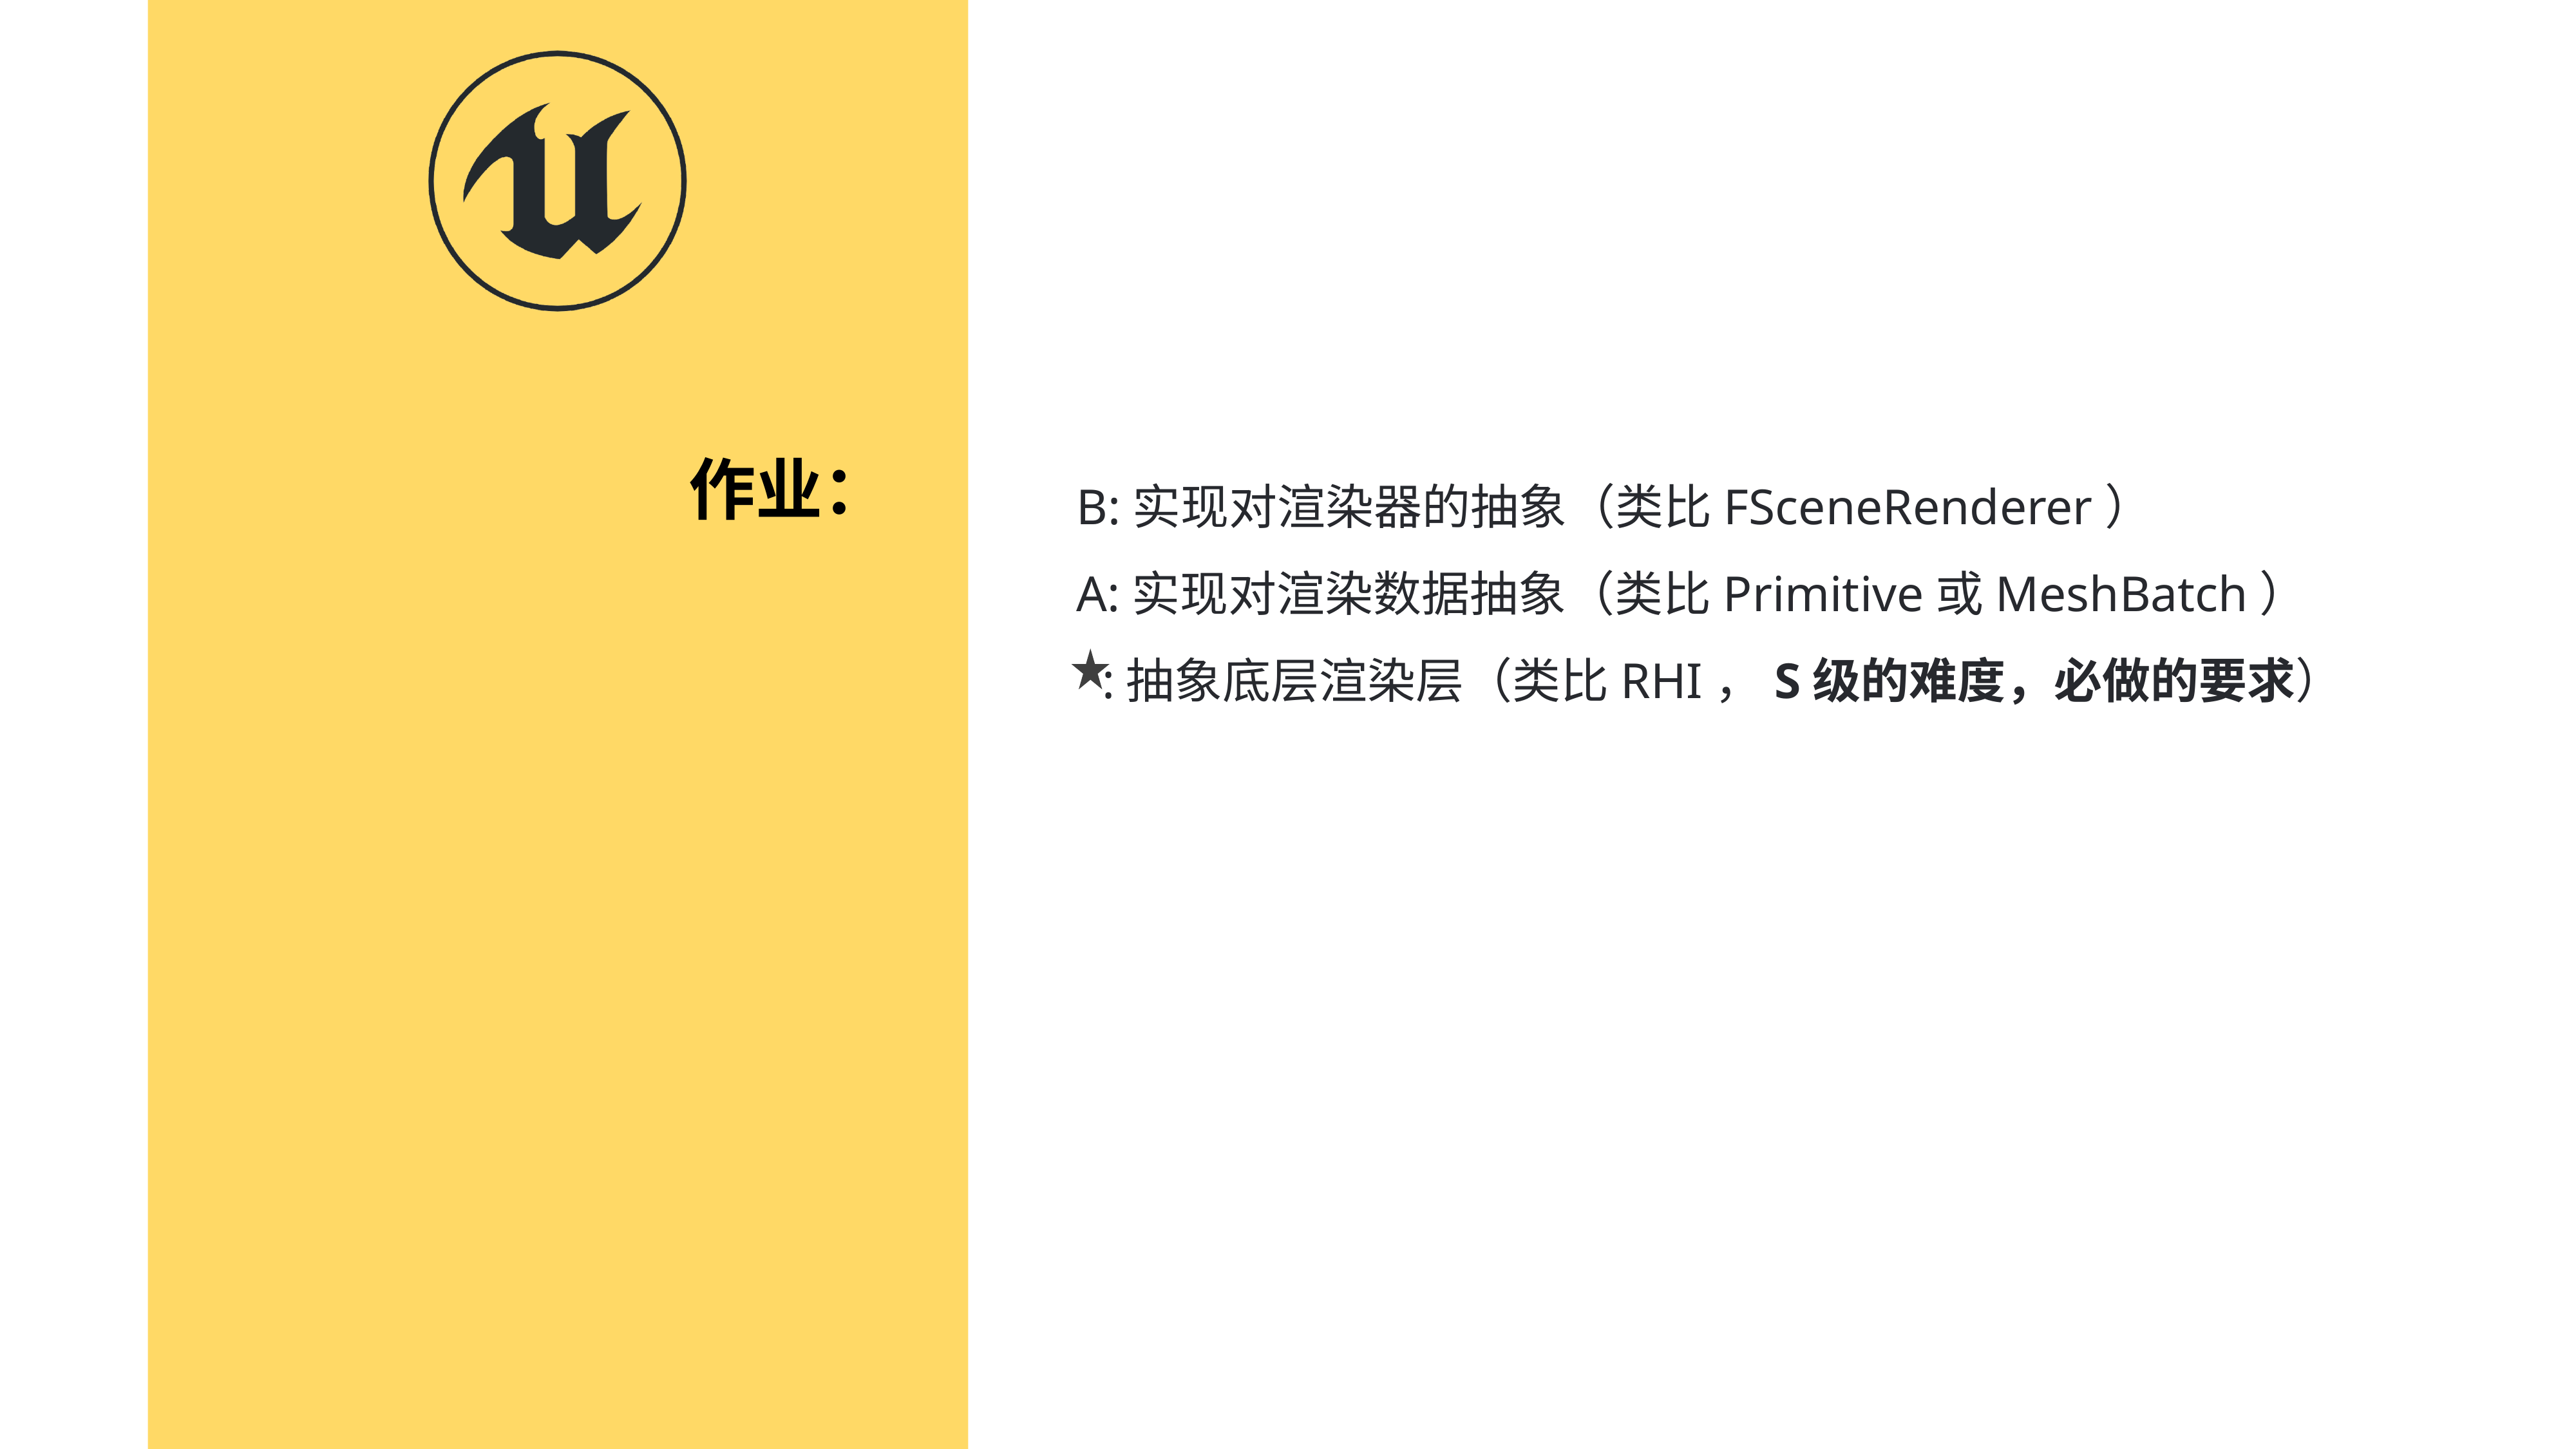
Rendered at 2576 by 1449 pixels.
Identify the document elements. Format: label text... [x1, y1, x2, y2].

text_box 作业： [201, 442, 896, 614]
text_box [147, 0, 969, 1449]
text_box B:实现对渲染器的抽象（类比FSceneRenderer） A:实现对渲染数据抽象（类比Primitive或MeshBatch） :抽象底层渲染层（类比RHI，S级的难度，必做的要求） [1071, 442, 2413, 809]
picture [419, 41, 697, 325]
text_box [1071, 648, 1110, 690]
